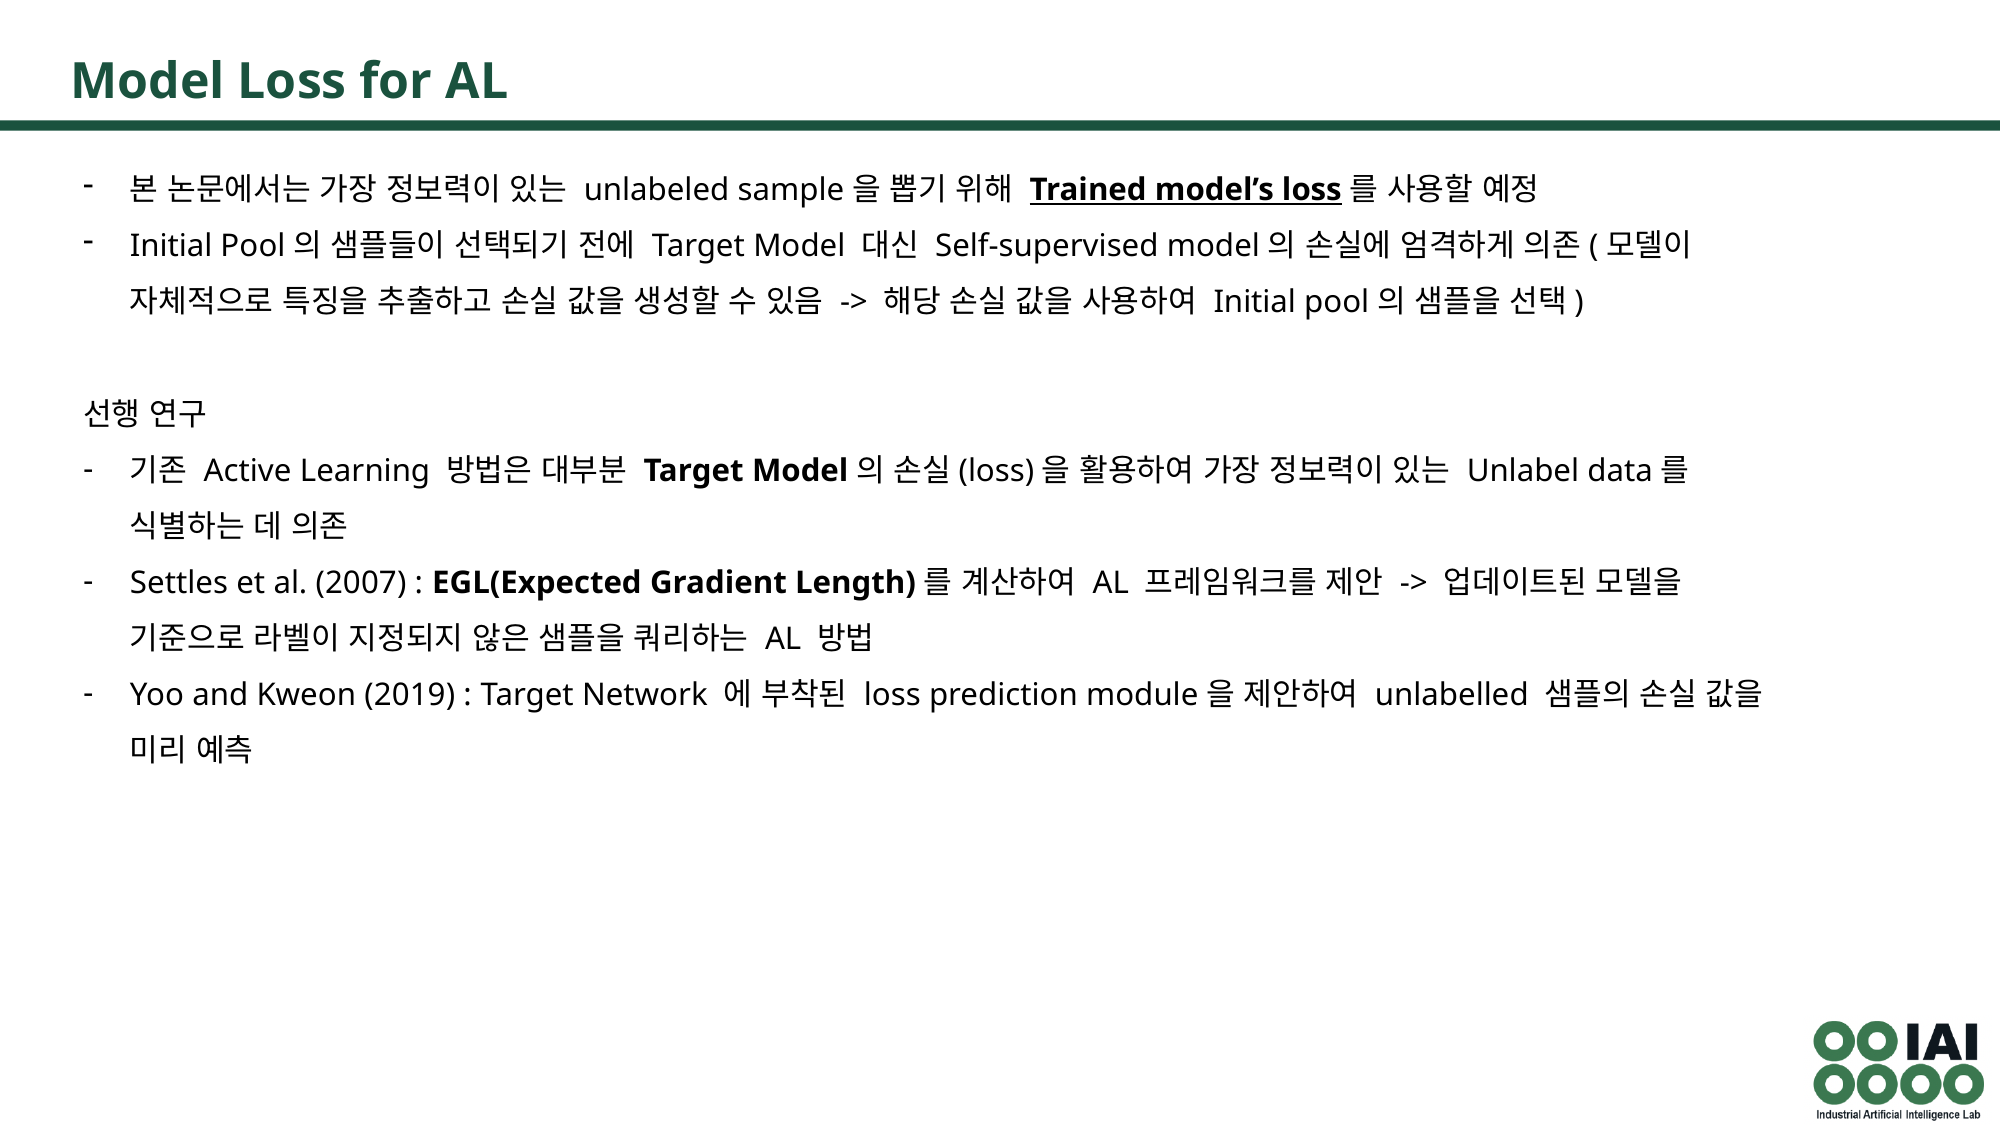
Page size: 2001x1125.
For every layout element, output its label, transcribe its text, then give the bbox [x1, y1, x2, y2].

picture [1803, 1015, 1992, 1125]
text_box 본 논문에서는 가장 정보력이 있는 unlabeled sample을 뽑기 위해 Trained model’s loss를 사용할 예정 Initial Pool의 샘플들이 선택되기 전에 Target Model 대신 Self-supervised model의 손실에 엄격하게 의존(모델이 자체적으로 특징을 추출하고 손실 값을 생성할 수 있음 -> 해당 손실 값을 사용하여 Initial pool의 샘플을 선택) 선행 연구 기존 Active Learning 방법은 대부분 Target Model의 손실(loss)을 활용하여 가장 정보력이 있는 Unlabel data를 식별하는 데 의존 Settles et al. (2007) : EGL(Expected Gradient Length)를 계산하여 AL 프레임워크를 제안 -> 업데이트된 모델을 기준으로 라벨이 지정되지 않은 샘플을 쿼리하는 AL 방법 Yoo and Kweon (2019) : Target Network 에 부착된 loss prediction module을 제안하여 unlabelled 샘플의 손실 값을 미리 예측 [68, 142, 1806, 776]
title Model Loss for AL [68, 46, 1033, 142]
